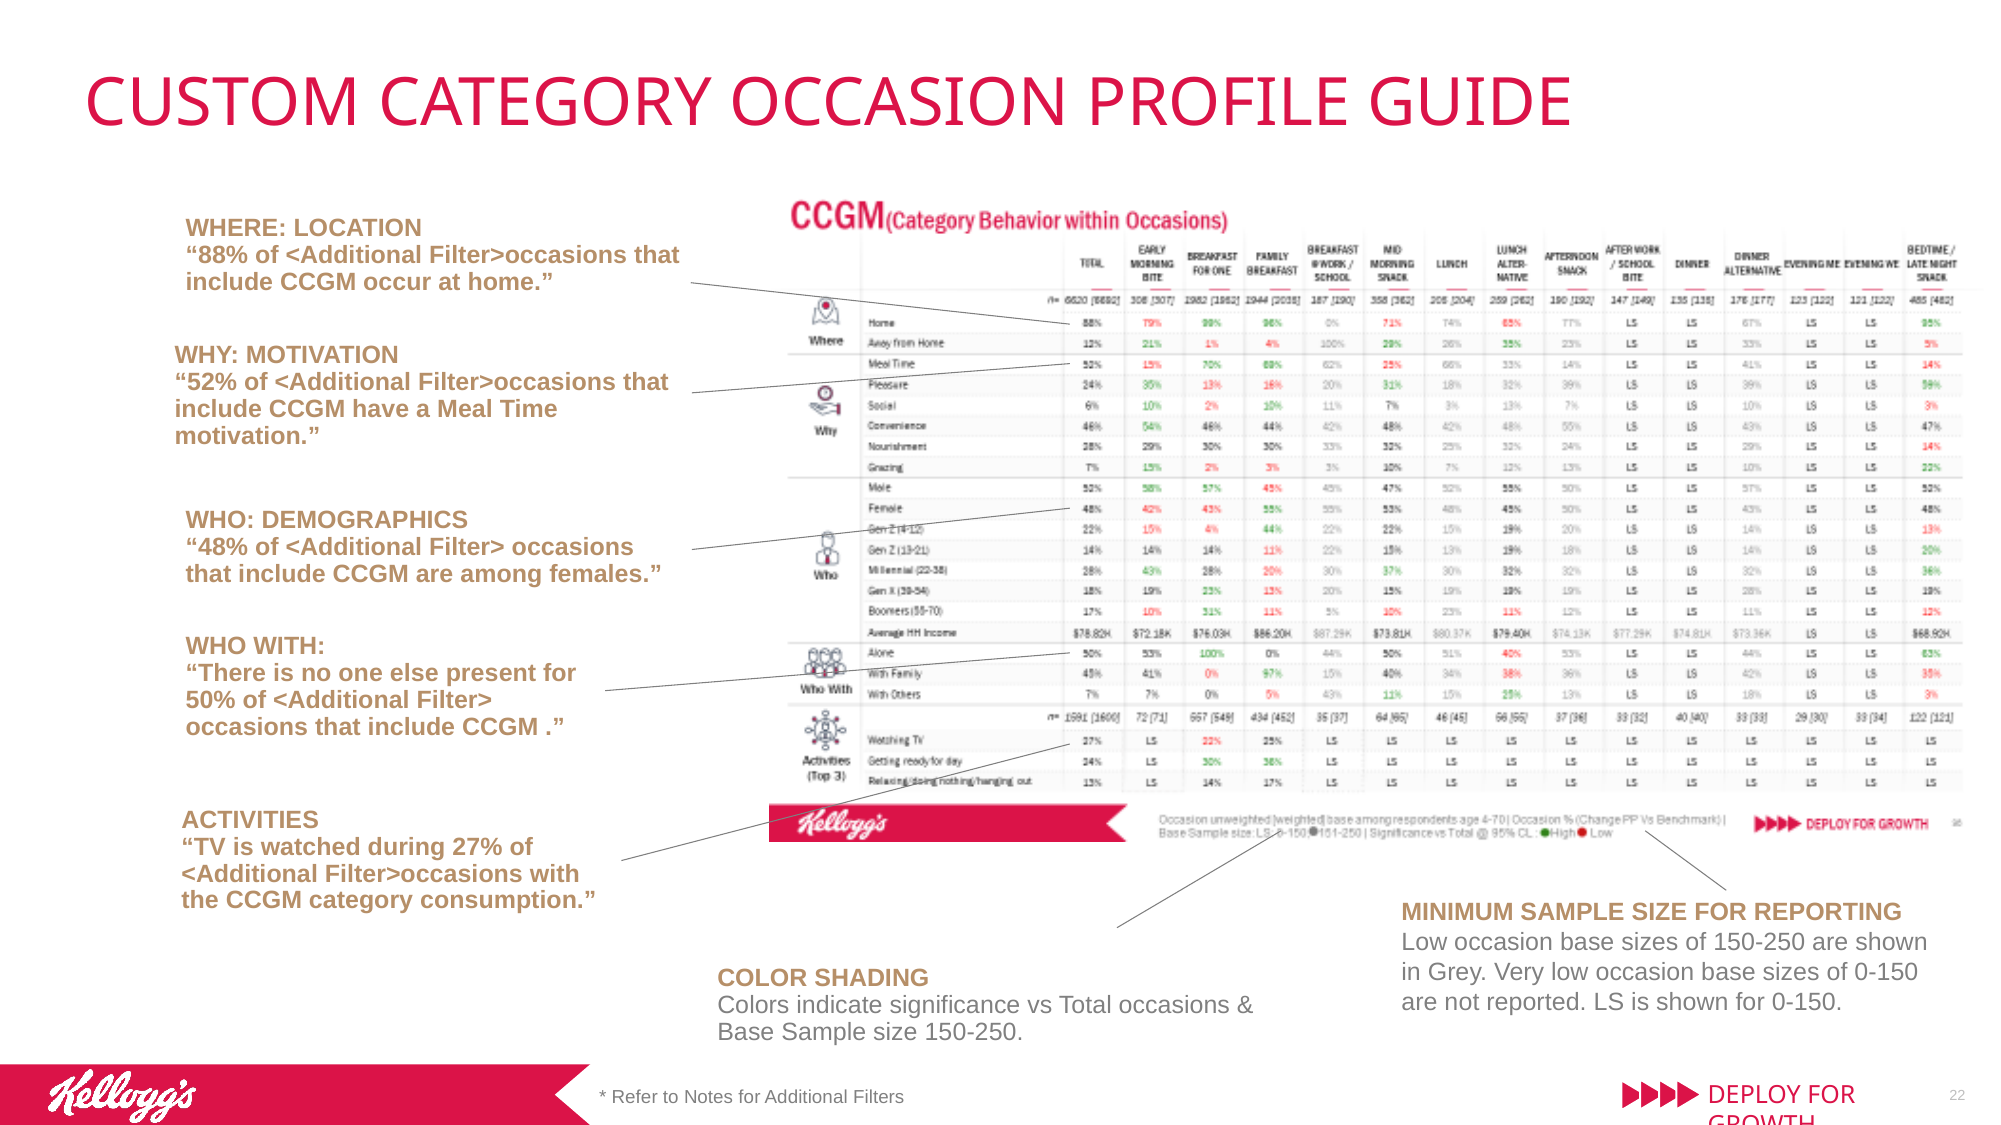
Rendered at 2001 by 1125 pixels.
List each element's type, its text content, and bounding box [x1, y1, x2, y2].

picture [769, 158, 1984, 842]
text_box WHERE: LOCATION “88% of <Additional Filter>occasions that include CCGM occur at home.” [170, 207, 740, 303]
text_box ACTIVITIES “TV is watched during 27% of <Additional Filter>occasions with the CCGM category consumption.” [166, 799, 622, 922]
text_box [1116, 830, 1282, 928]
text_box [605, 652, 1070, 691]
text_box COLOR SHADING Colors indicate significance vs Total occasions & Base Sample size 150-250. [702, 957, 1277, 1053]
slide_number 22 [1921, 1071, 1994, 1117]
text_box * Refer to Notes for Additional Filters [584, 1076, 920, 1115]
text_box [621, 743, 1070, 861]
title CUSTOM CATEGORY OCCASION PROFILE GUIDE [69, 59, 1686, 148]
text_box WHY: MOTIVATION “52% of <Additional Filter>occasions that include CCGM have a Meal Time motivation.” [159, 334, 704, 457]
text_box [690, 282, 1070, 325]
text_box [691, 508, 1070, 550]
text_box WHO WITH: “There is no one else present for 50% of <Additional Filter> occasions that include CCGM .” [170, 626, 626, 749]
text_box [1645, 830, 1727, 891]
text_box WHO: DEMOGRAPHICS “48% of <Additional Filter> occasions that include CCGM are among females.” [170, 500, 693, 596]
text_box MINIMUM SAMPLE SIZE FOR REPORTING Low occasion base sizes of 150-250 are shown in Grey. Very low occasion base sizes of 0-150 are not reported. LS is shown for 0-150. [1386, 891, 1966, 1053]
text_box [691, 363, 1070, 393]
